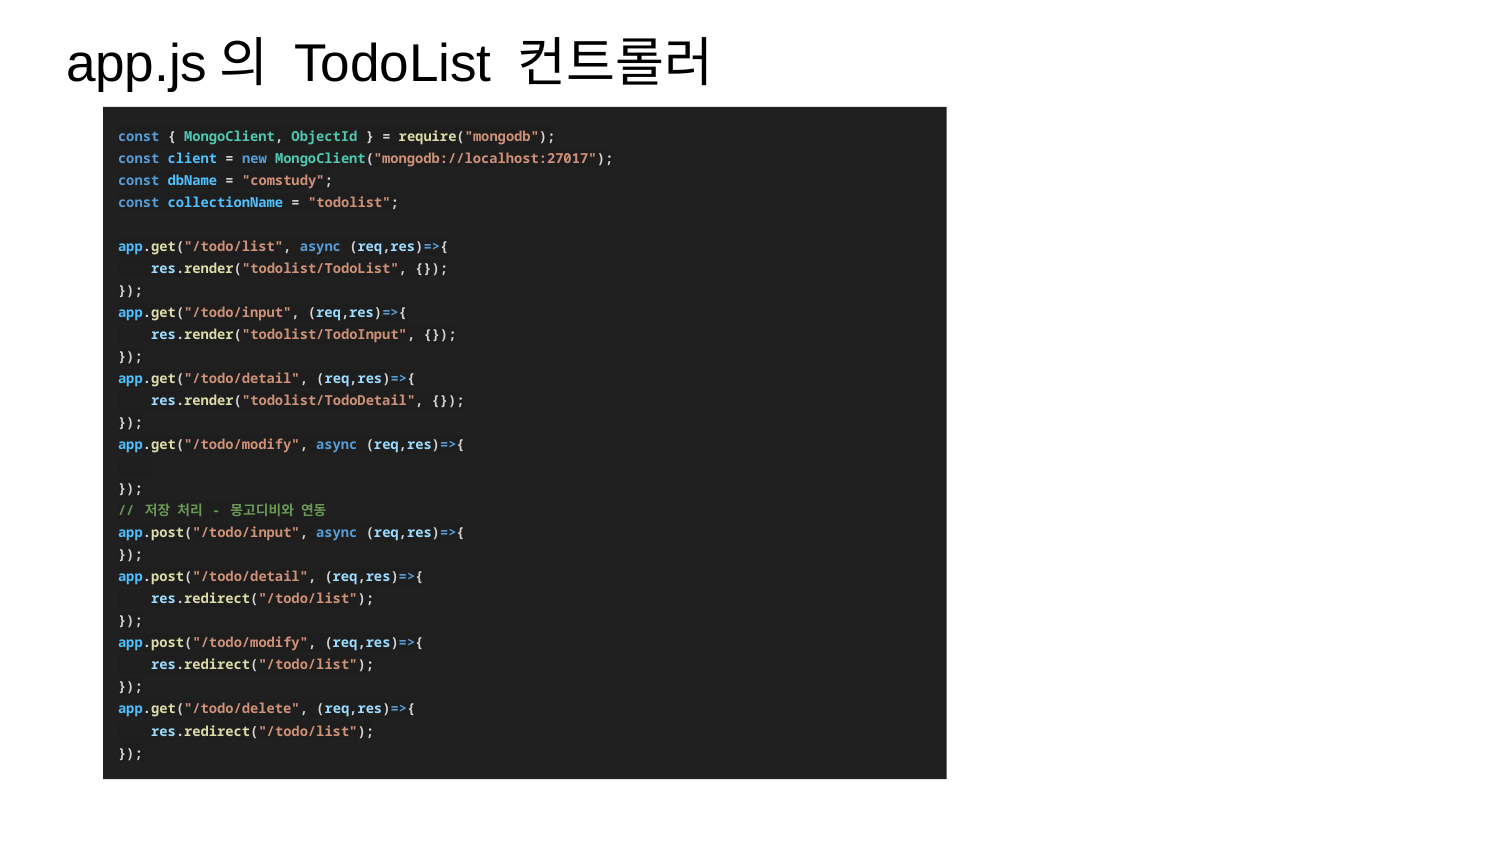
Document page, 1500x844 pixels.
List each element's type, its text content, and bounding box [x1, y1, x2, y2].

title app.js의 TodoList 컨트롤러 [51, 12, 1449, 107]
list const { MongoClient, ObjectId } = require("mongodb"); const client = new MongoClient("mongodb://localhost:27017"); const dbName = "comstudy"; const collectionName = "todolist"; app.get("/todo/list", async (req,res)=>{ res.render("todolist/TodoList", {}); }); app.get("/todo/input", (req,res)=>{ res.render("todolist/TodoInput", {}); }); app.get("/todo/detail", (req,res)=>{ res.render("todolist/TodoDetail", {}); }); app.get("/todo/modify", async (req,res)=>{ }); // 저장 처리 - 몽고디비와 연동 app.post("/todo/input", async (req,res)=>{ }); app.post("/todo/detail", (req,res)=>{ res.redirect("/todo/list"); }); app.post("/todo/modify", (req,res)=>{ res.redirect("/todo/list"); }); app.get("/todo/delete", (req,res)=>{ res.redirect("/todo/list"); }); [103, 106, 947, 780]
